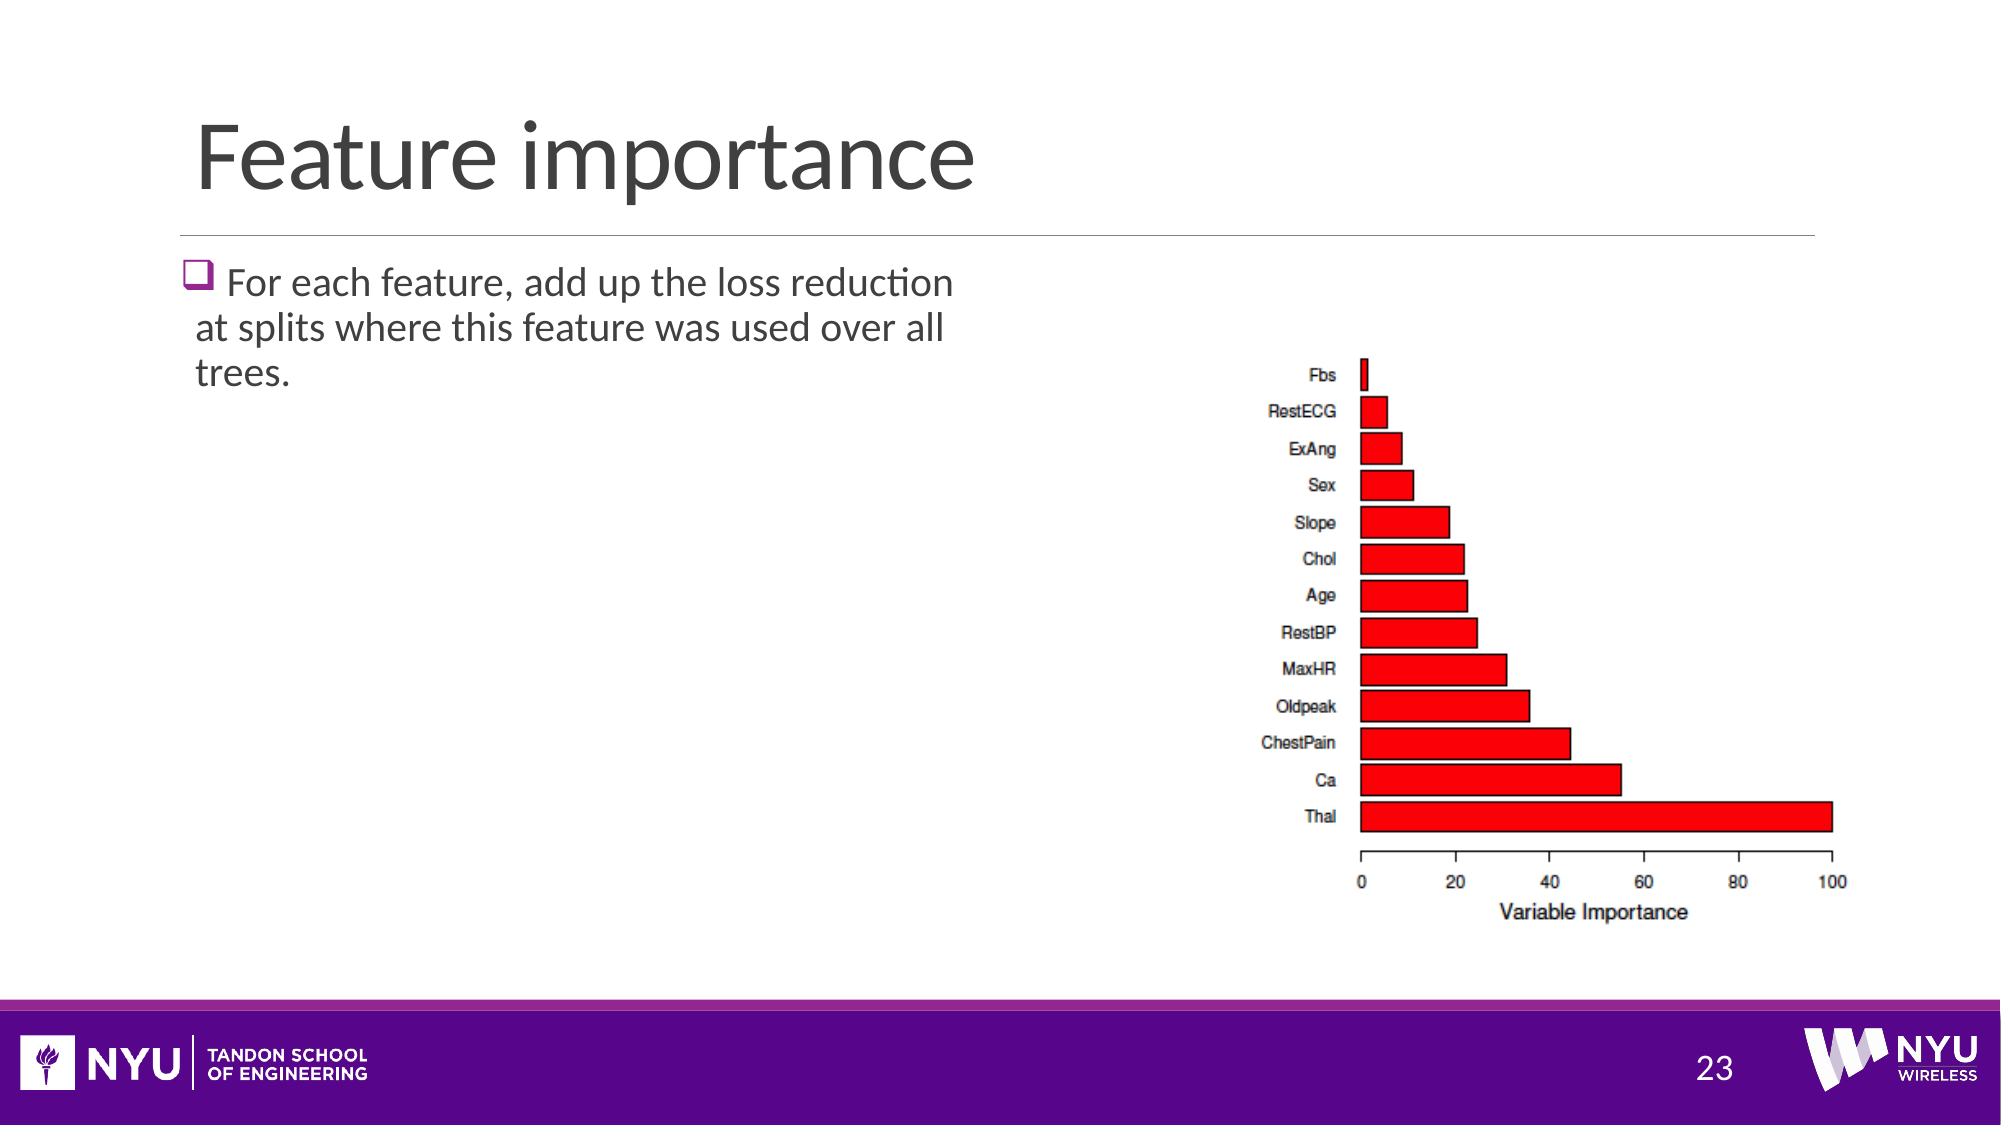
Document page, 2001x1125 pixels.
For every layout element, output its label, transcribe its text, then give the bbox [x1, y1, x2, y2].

title Feature importance [180, 47, 1830, 218]
picture [1245, 333, 1854, 942]
slide_number 23 [1533, 1035, 1749, 1096]
list For each feature, add up the loss reduction at splits where this feature was used over all trees. [180, 252, 977, 941]
